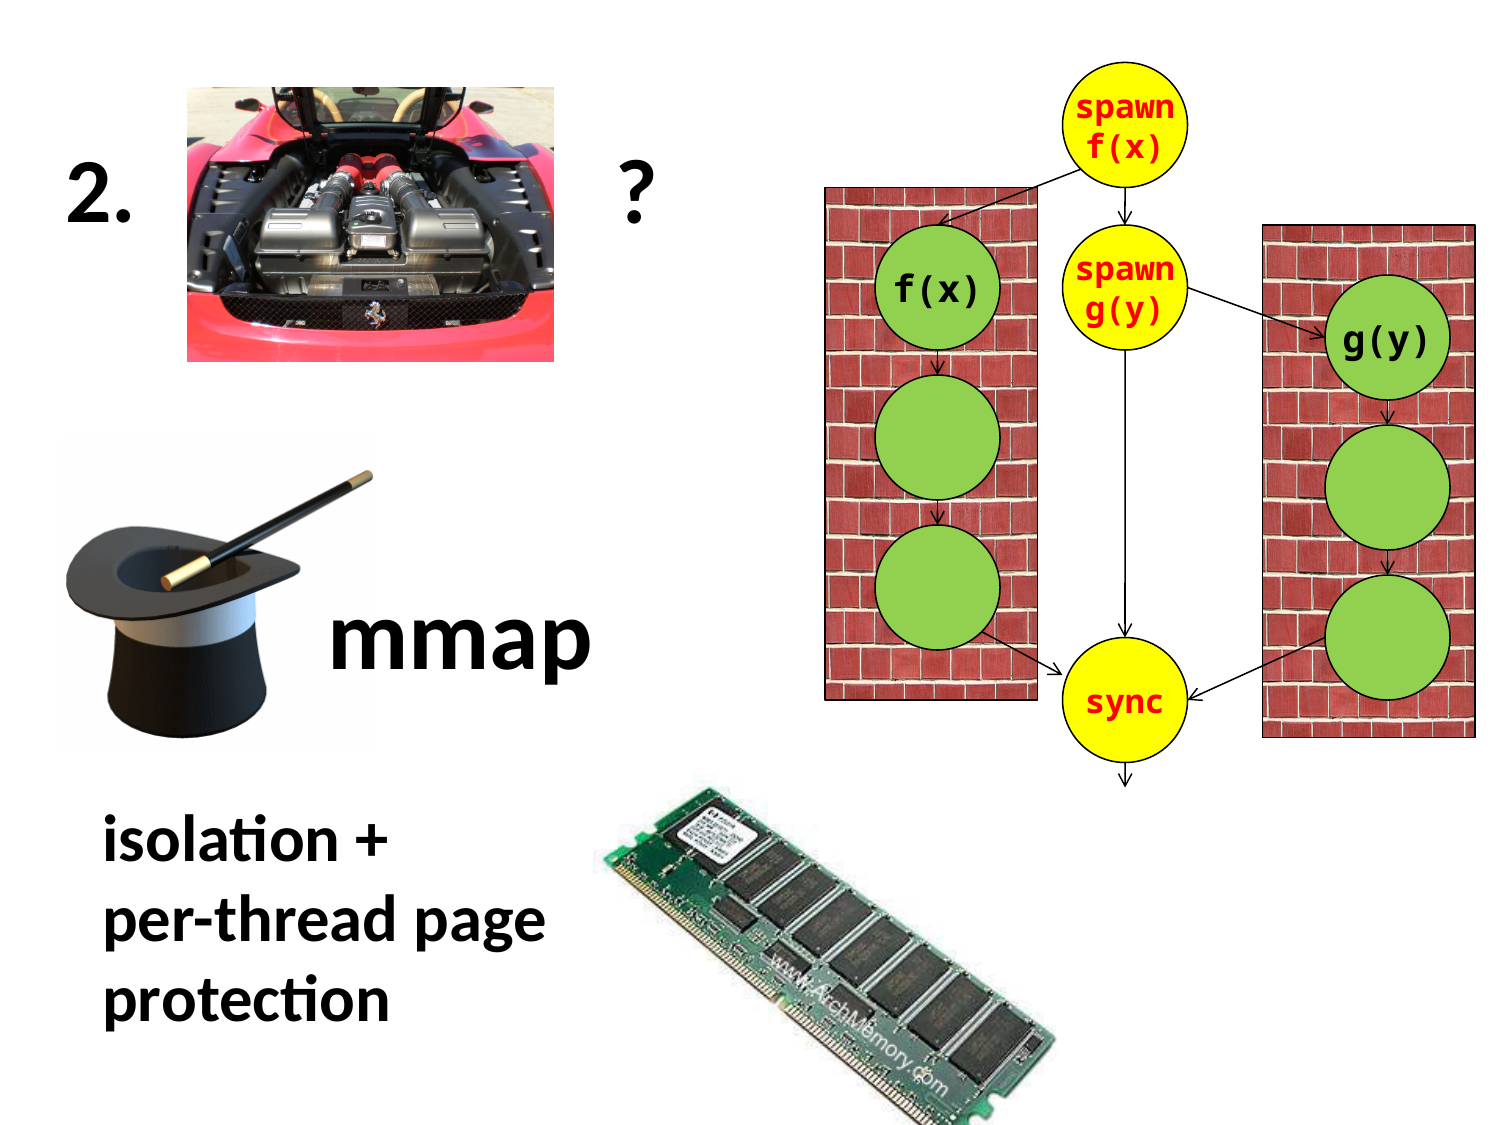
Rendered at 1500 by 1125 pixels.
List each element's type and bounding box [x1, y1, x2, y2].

text_box [1062, 62, 1188, 188]
text_box [50, 123, 152, 249]
text_box [600, 124, 673, 250]
picture [187, 87, 554, 363]
text_box [87, 787, 593, 1043]
picture [593, 749, 1063, 1125]
text_box [824, 125, 1475, 763]
text_box [377, 562, 663, 698]
picture [62, 437, 377, 752]
